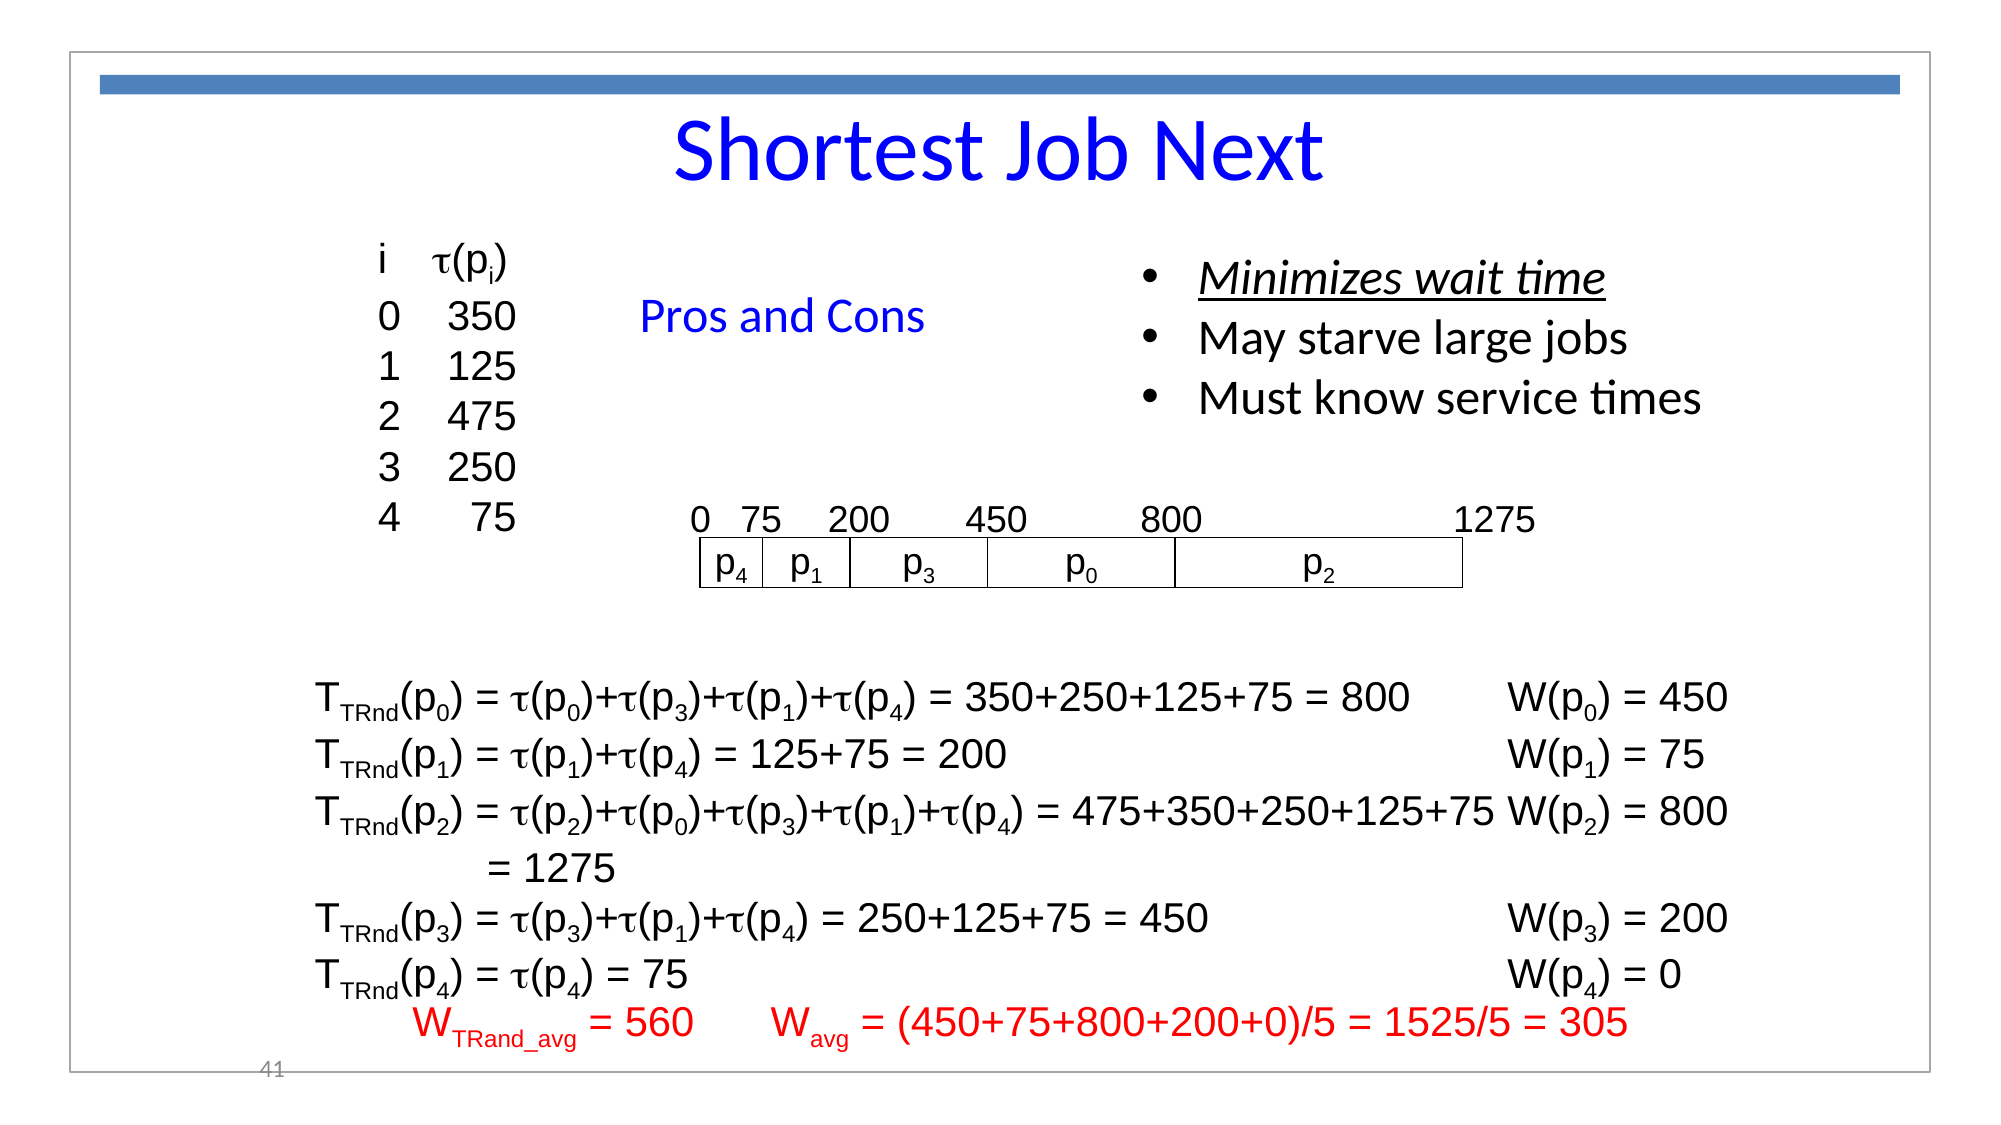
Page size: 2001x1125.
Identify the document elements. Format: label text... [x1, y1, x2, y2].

text_box p2 [1174, 537, 1463, 588]
text_box p1 [763, 537, 849, 588]
text_box p3 [849, 537, 988, 588]
text_box 450 [950, 487, 1043, 548]
text_box 0 [675, 487, 726, 548]
text_box Wavg = (450+75+800+200+0)/5 = 1525/5 = 305 [755, 987, 1645, 1060]
text_box WTRand_avg = 560 [397, 987, 710, 1060]
text_box W(p0) = 450 W(p1) = 75 W(p2) = 800 W(p3) = 200 W(p4) = 0 [1492, 662, 1744, 1012]
text_box 75 [726, 487, 797, 548]
text_box 800 [1125, 487, 1218, 548]
text_box Shortest Job Next [362, 87, 1638, 200]
slide_number 41 [83, 1037, 300, 1098]
text_box i t(pi) 0 350 1 125 2 475 3 250 4 75 [363, 224, 532, 547]
text_box 200 [813, 487, 906, 548]
text_box 1275 [1438, 487, 1552, 548]
text_box Pros and Cons [624, 274, 1075, 350]
text_box p4 [699, 548, 763, 588]
text_box Minimizes wait time May starve large jobs Must know service times [1126, 237, 1718, 433]
text_box p0 [988, 537, 1174, 588]
text_box TTRnd(p0) = t(p0)+t(p3)+t(p1)+t(p4) = 350+250+125+75 = 800 TTRnd(p1) = t(p1)+t(p4) = 125+75 = 200 TTRnd(p2) = t(p2)+t(p0)+t(p3)+t(p1)+t(p4) = 475+350+250+125+75 = 1275 TTRnd(p3) = t(p3)+t(p1)+t(p4) = 250+125+75 = 450 TTRnd(p4) = t(p4) = 75 [299, 662, 1492, 1012]
